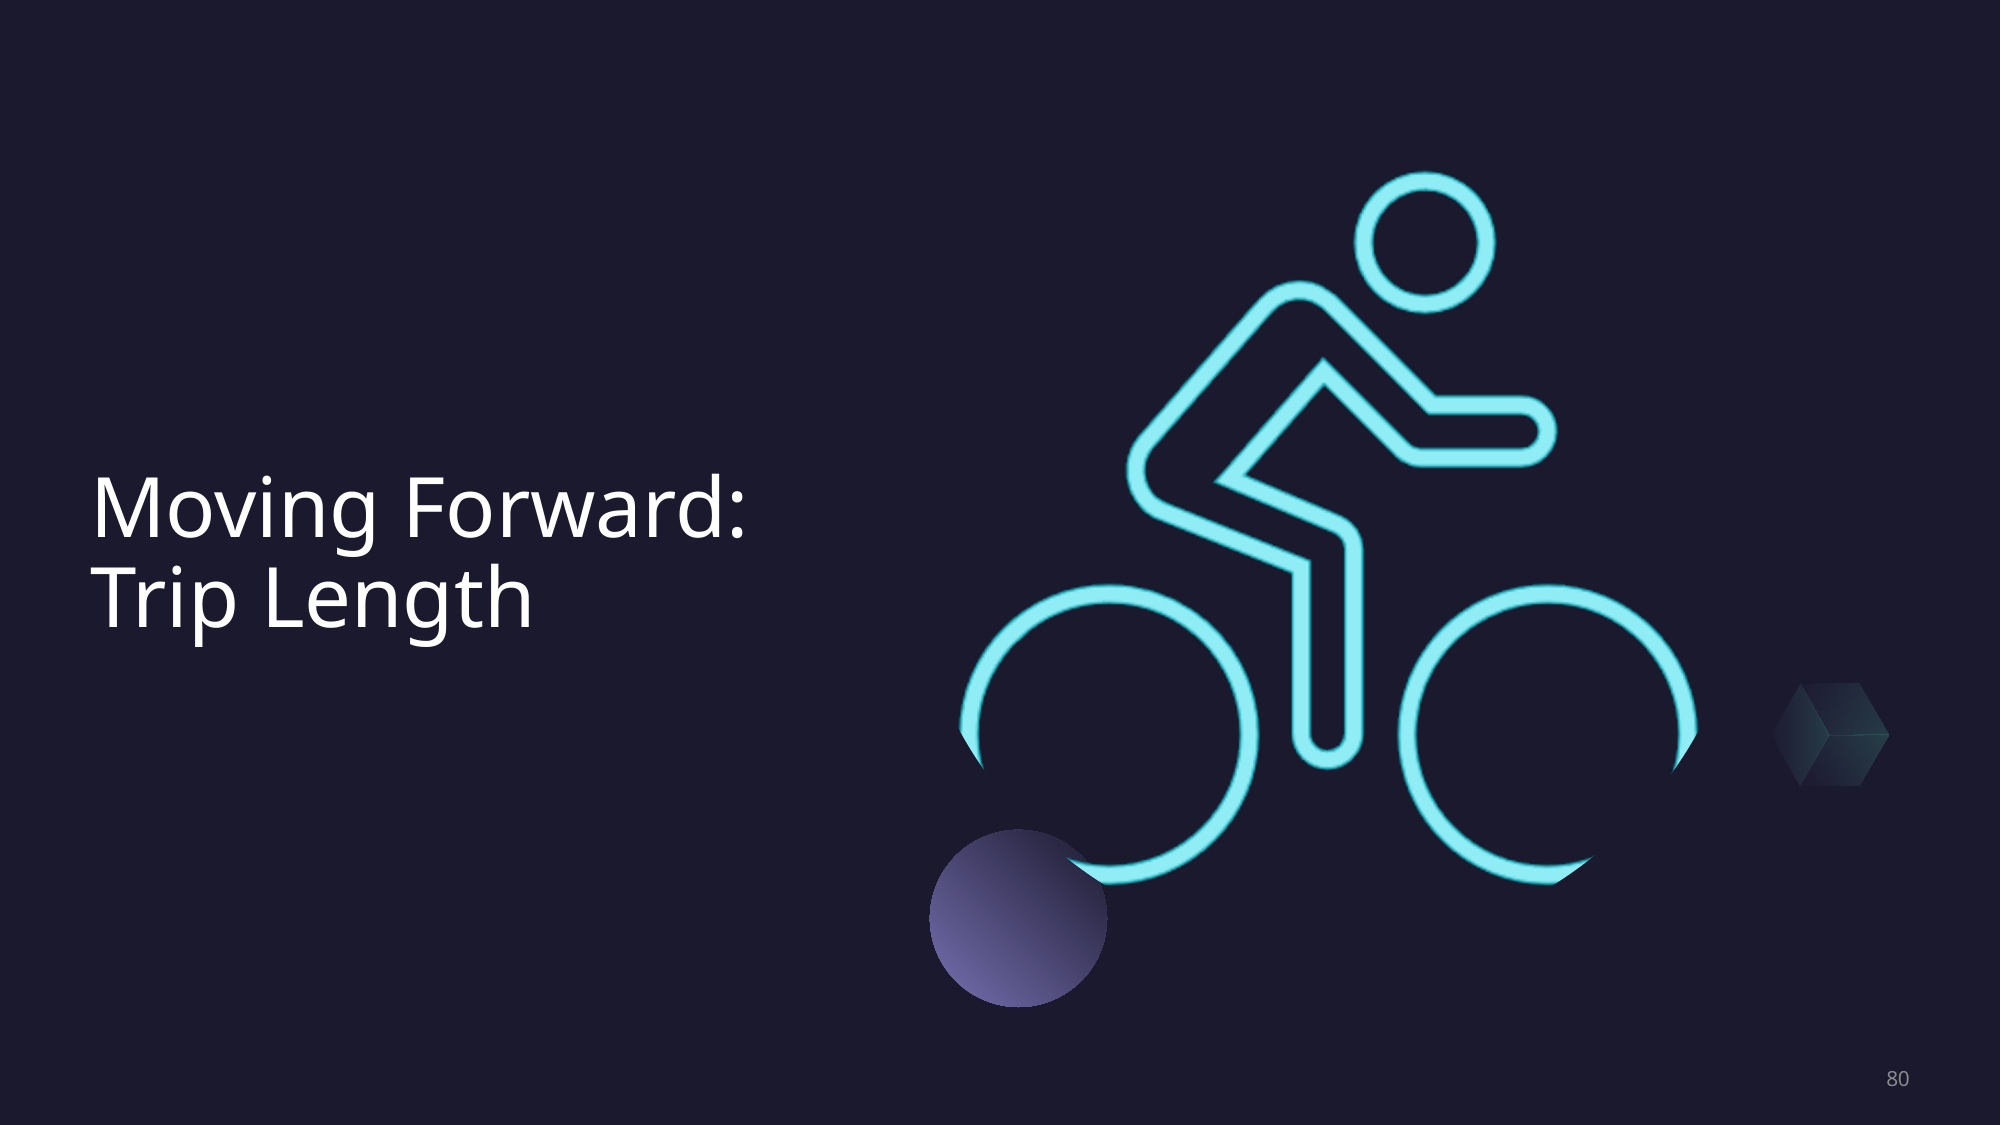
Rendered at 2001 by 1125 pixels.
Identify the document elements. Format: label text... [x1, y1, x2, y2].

title Moving Forward: Trip Length [90, 90, 797, 646]
picture [908, 107, 1751, 950]
slide_number 80 [1632, 1067, 1910, 1093]
